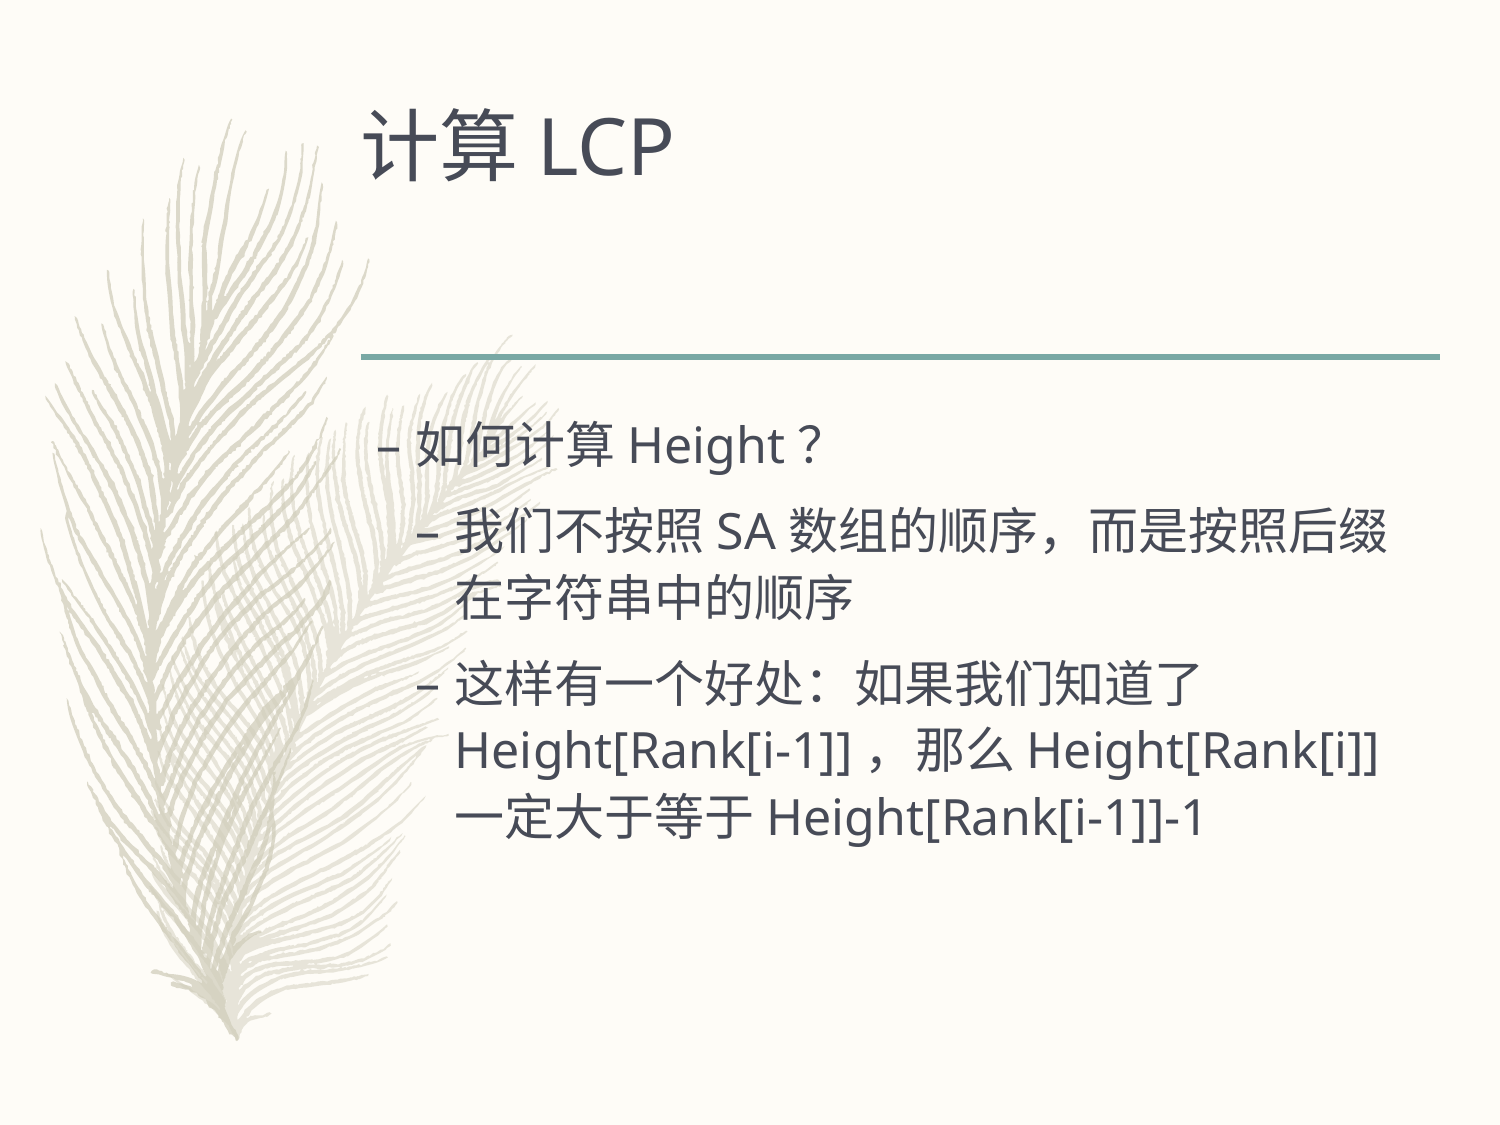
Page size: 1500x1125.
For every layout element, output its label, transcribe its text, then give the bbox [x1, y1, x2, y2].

title 计算LCP [345, 93, 1440, 350]
list 如何计算Height？ 我们不按照SA数组的顺序，而是按照后缀在字符串中的顺序 这样有一个好处：如果我们知道了Height[Rank[i-1]]，那么Height[Rank[i]]一定大于等于Height[Rank[i-1]]-1 [360, 399, 1440, 999]
